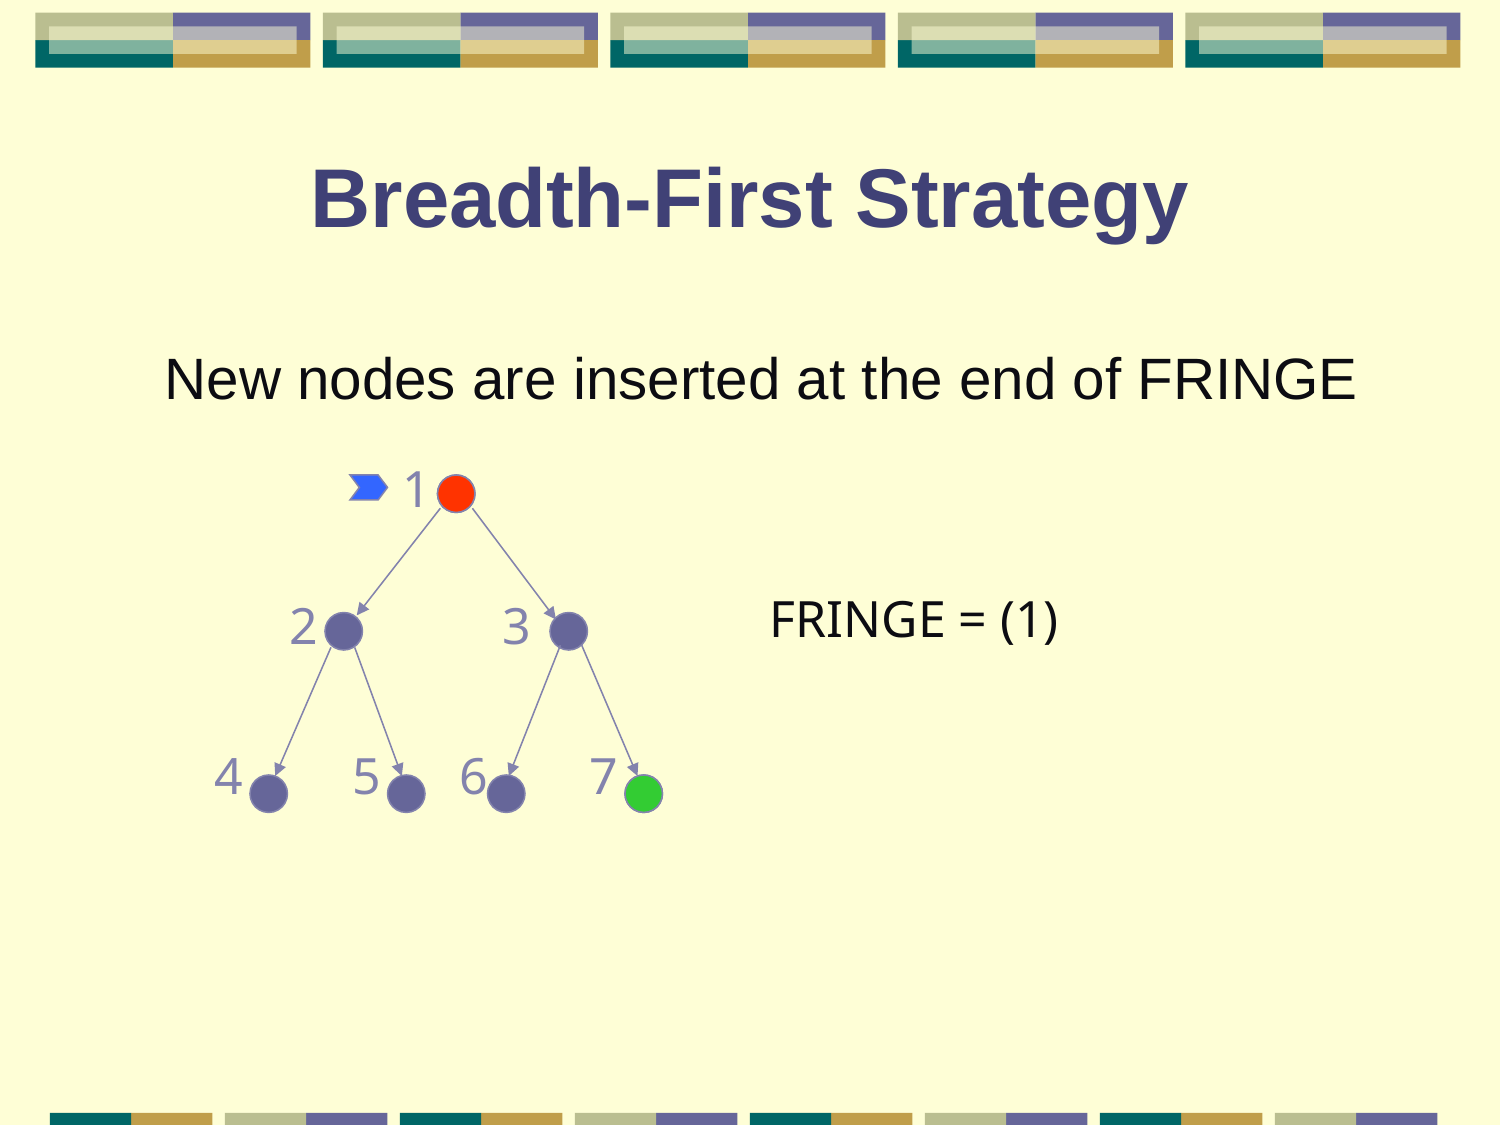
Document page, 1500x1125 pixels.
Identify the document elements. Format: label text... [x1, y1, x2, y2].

title Breadth-First Strategy [112, 99, 1388, 288]
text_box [199, 449, 663, 813]
text_box FRINGE = (1) [755, 580, 1074, 656]
list New nodes are inserted at the end of FRINGE [112, 324, 1388, 1001]
